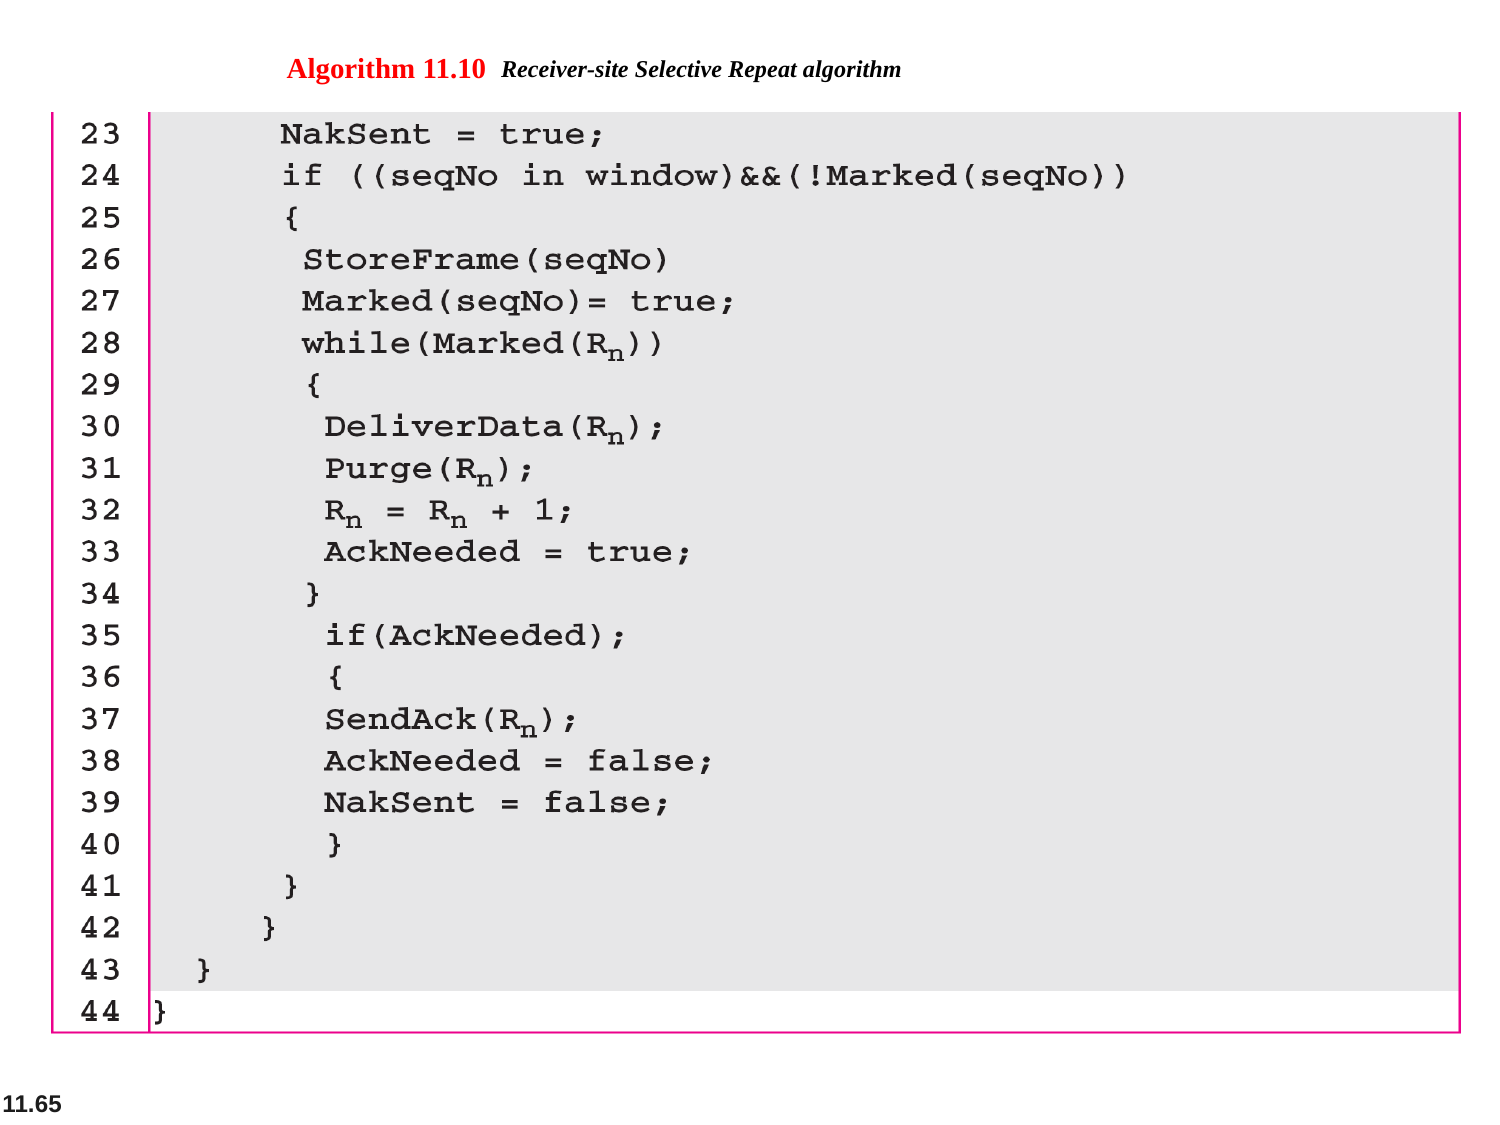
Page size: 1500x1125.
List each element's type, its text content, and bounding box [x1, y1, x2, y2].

slide_number 11.65 [0, 1049, 301, 1125]
text_box Algorithm 11.10 Receiver-site Selective Repeat algorithm [271, 12, 918, 93]
picture [24, 112, 1500, 1051]
